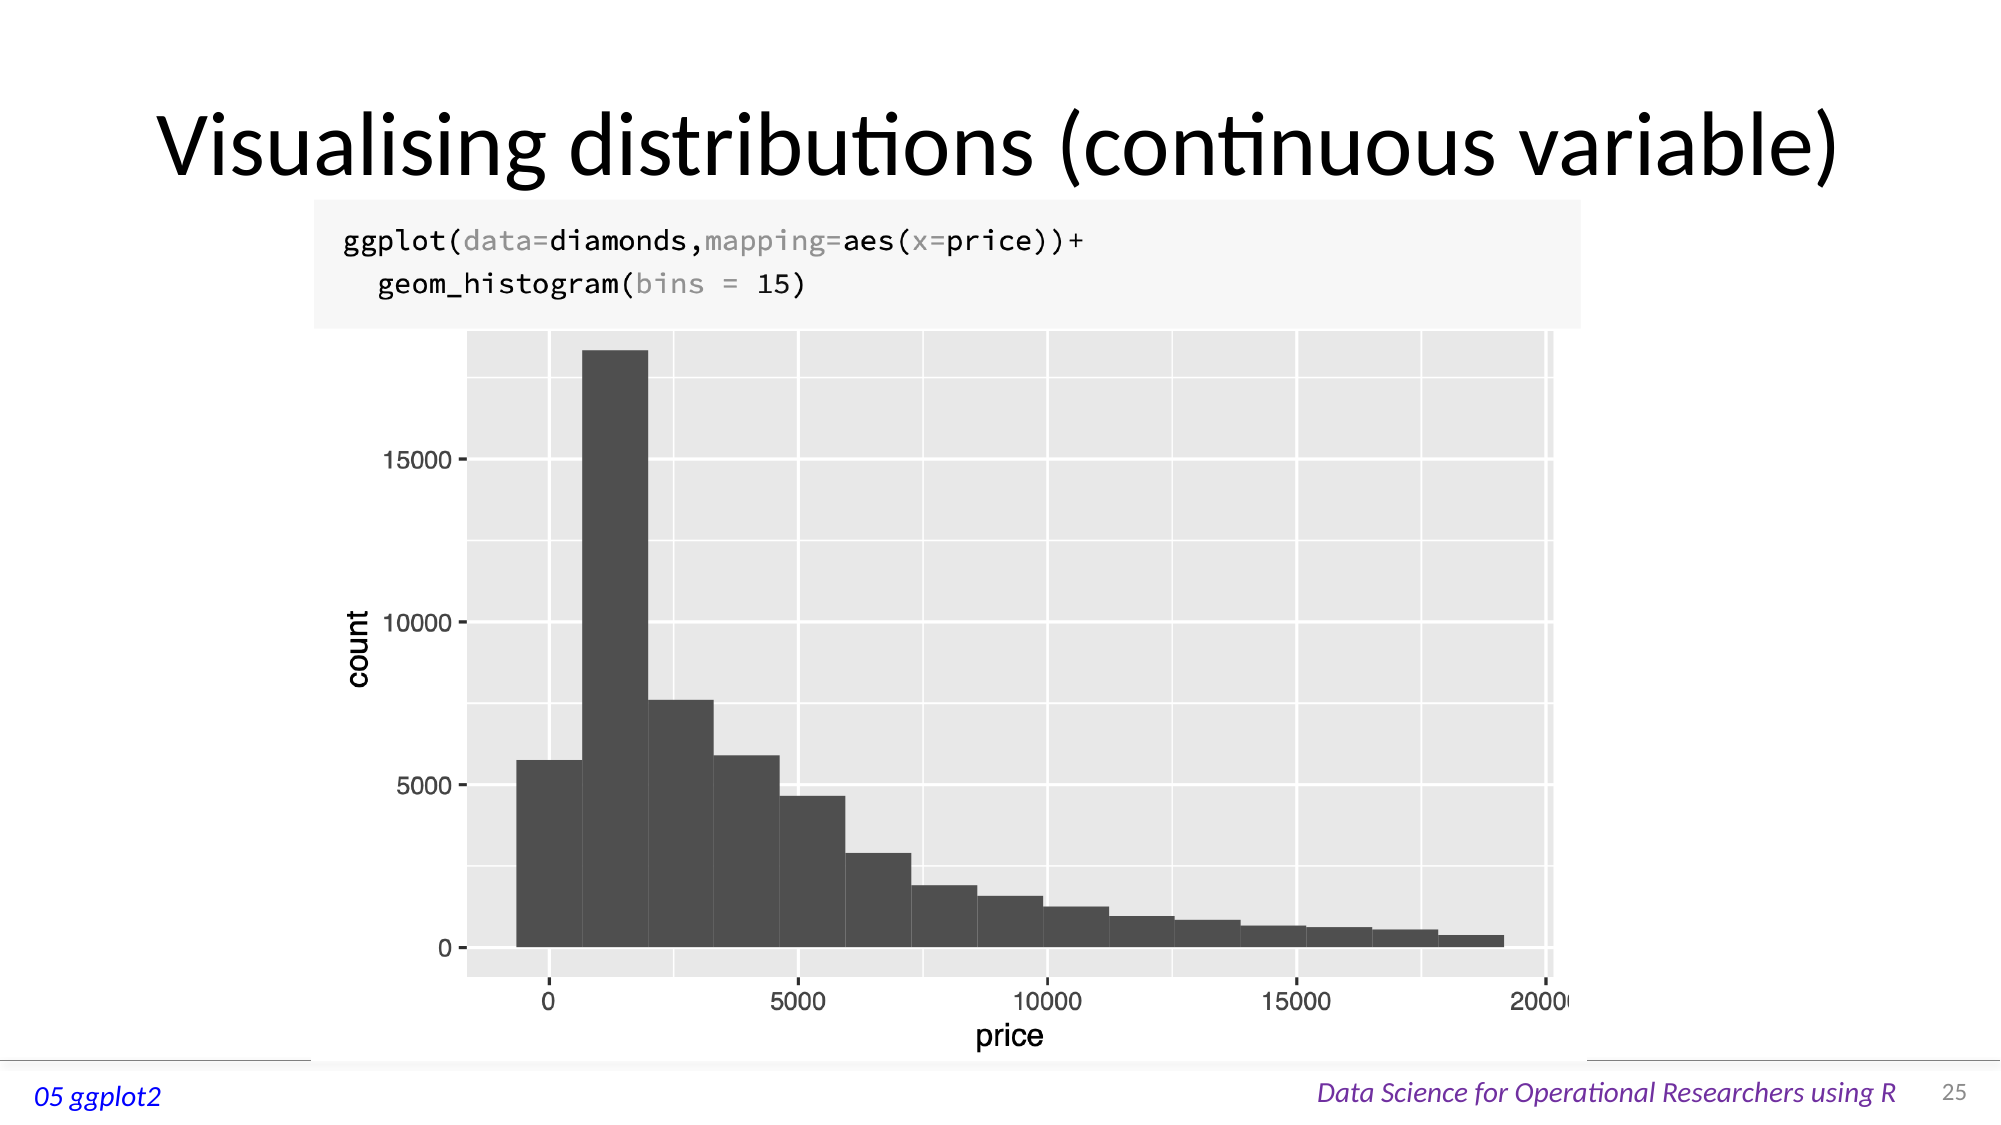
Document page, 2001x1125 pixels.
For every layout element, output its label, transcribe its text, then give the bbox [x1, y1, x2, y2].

slide_number 25 [1899, 1060, 1983, 1120]
picture [311, 193, 1587, 1061]
title Visualising distributions (continuous variable) [99, 45, 1900, 233]
